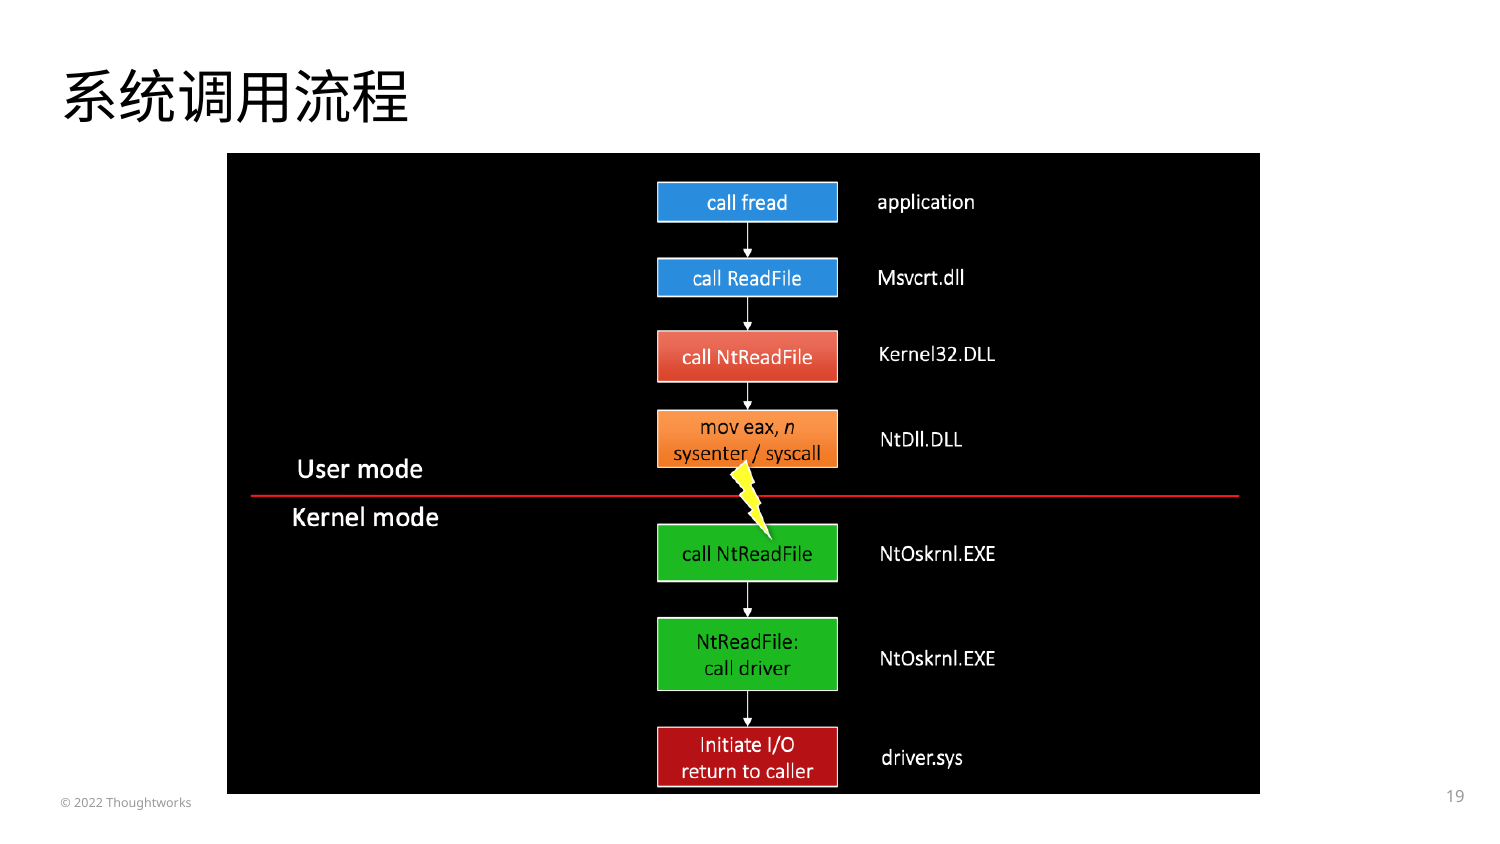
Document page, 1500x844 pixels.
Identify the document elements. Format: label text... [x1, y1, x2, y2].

slide_number ‹#› [1389, 764, 1480, 830]
title 系统调用流程 [60, 60, 1440, 154]
picture [226, 153, 1261, 794]
